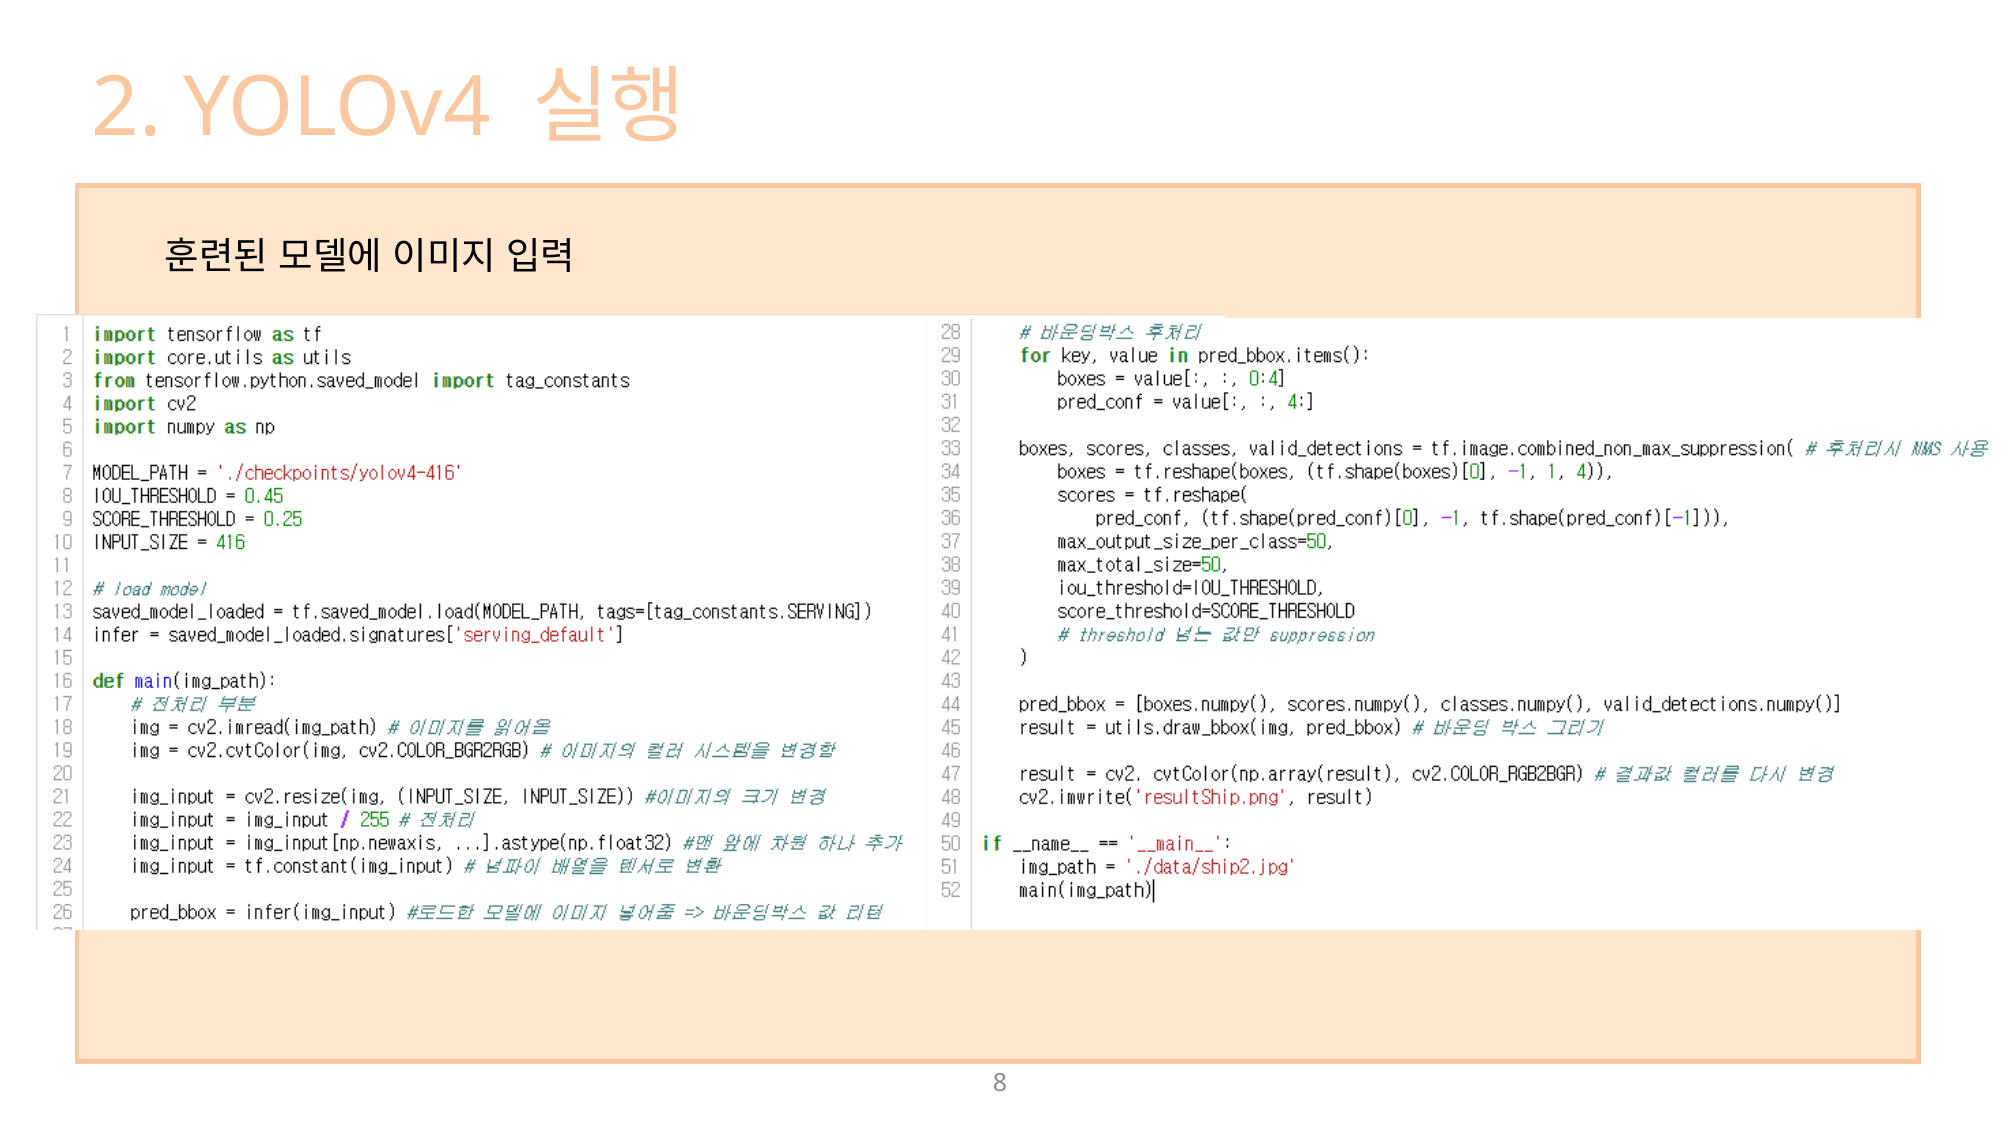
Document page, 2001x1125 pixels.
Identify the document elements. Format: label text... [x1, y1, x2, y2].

text_box [76, 185, 1920, 318]
text_box 2. YOLOv4 실행 [77, 44, 1888, 160]
slide_number 8 [774, 1053, 1225, 1113]
picture [35, 314, 2001, 930]
text_box [76, 930, 1920, 1062]
text_box 훈련된 모델에 이미지 입력 [149, 224, 1258, 285]
